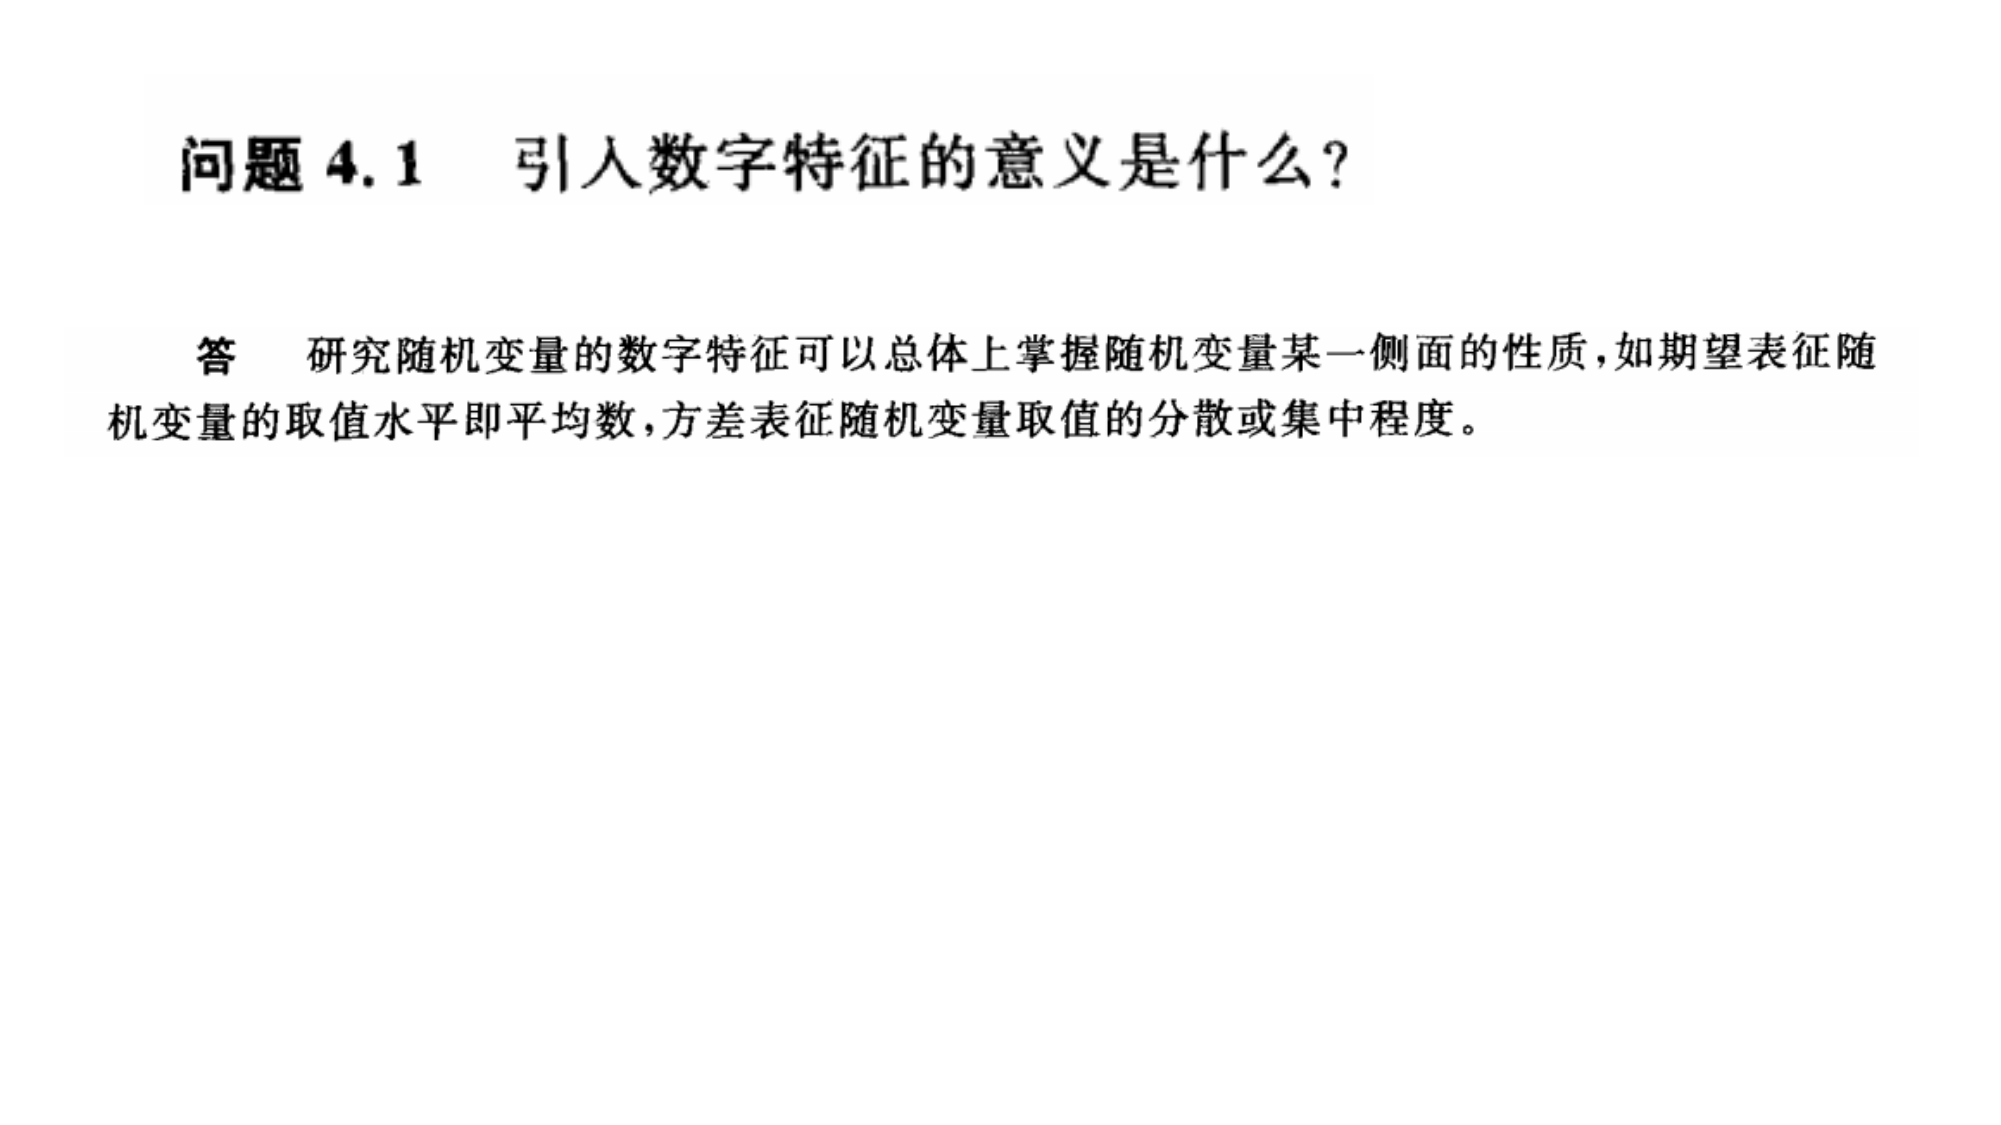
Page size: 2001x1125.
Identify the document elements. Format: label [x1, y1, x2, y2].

picture [64, 326, 1919, 459]
picture [144, 73, 1374, 205]
